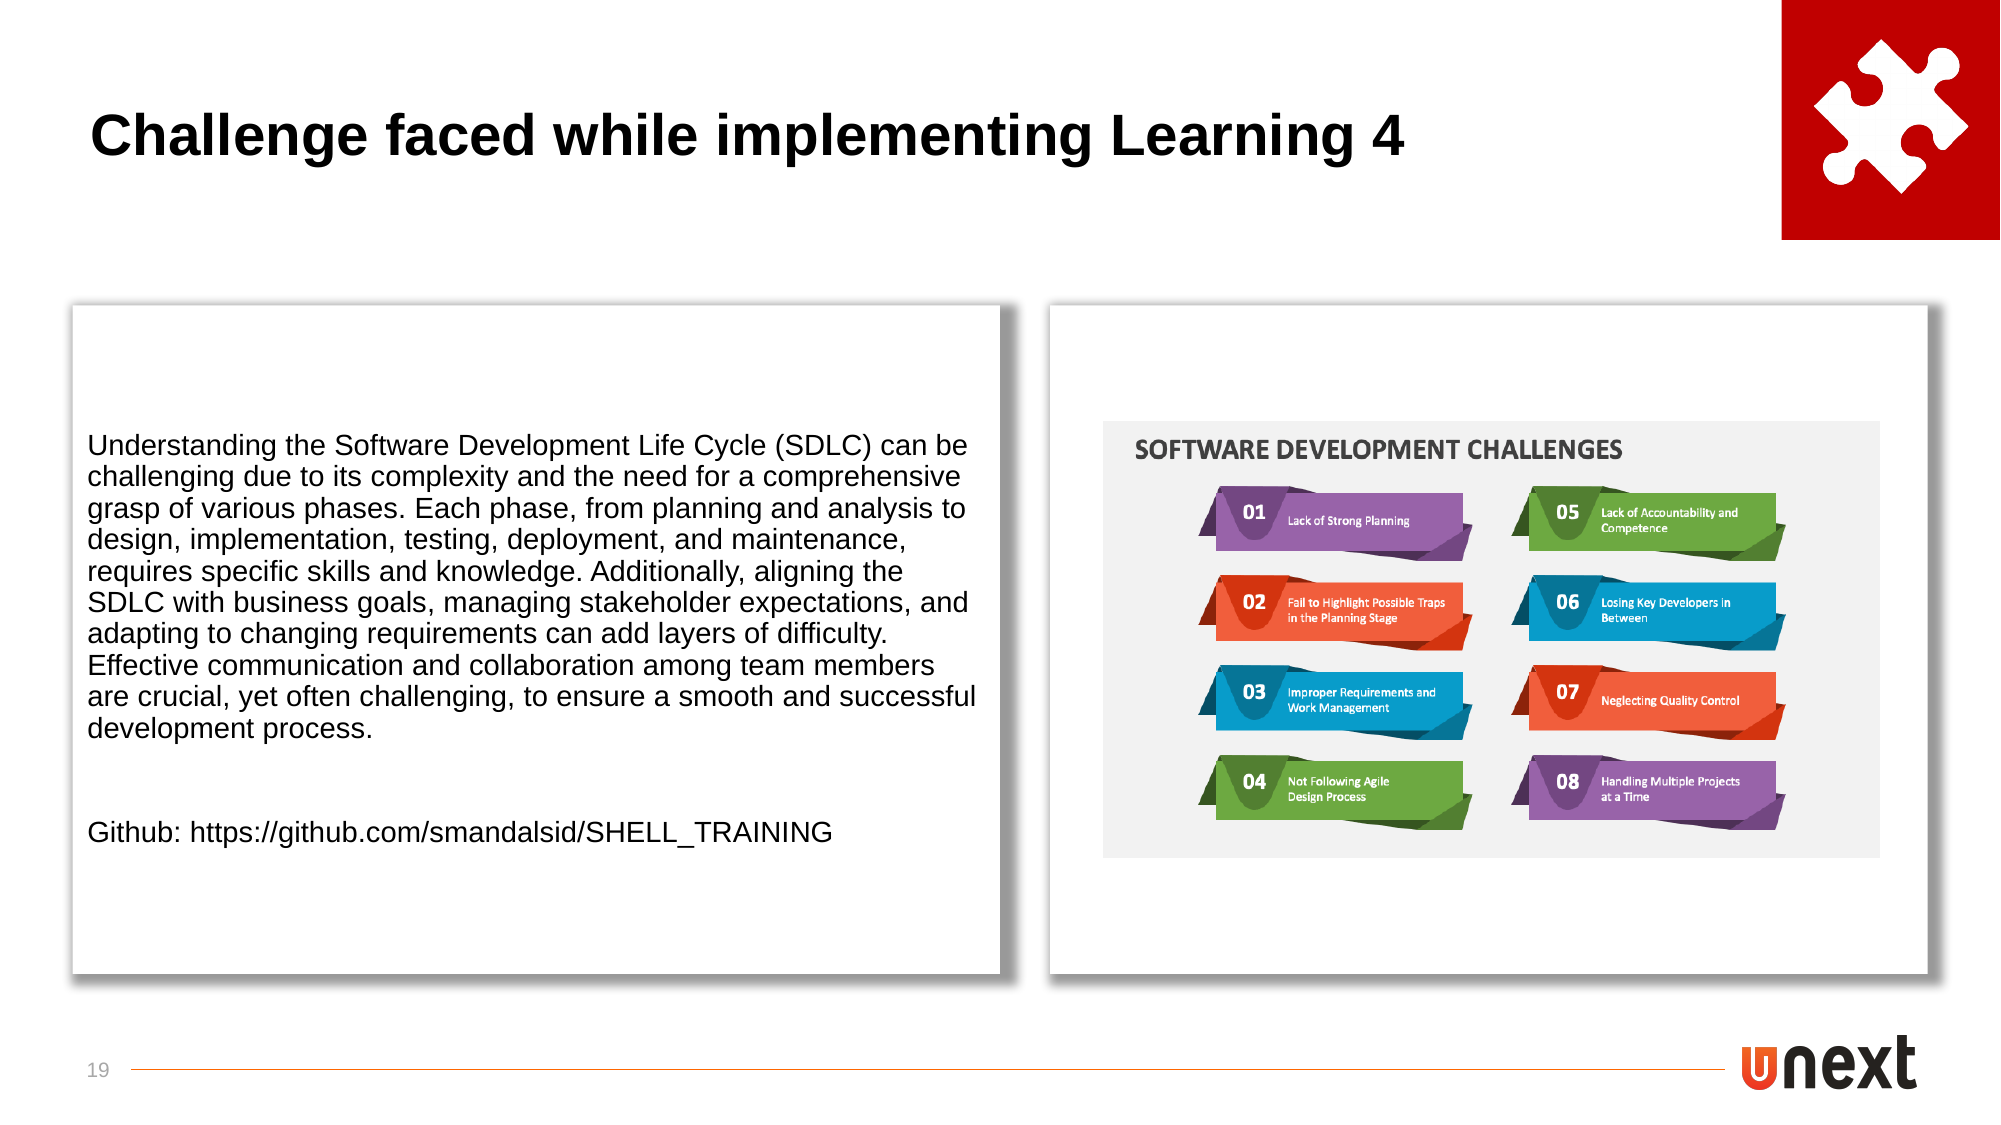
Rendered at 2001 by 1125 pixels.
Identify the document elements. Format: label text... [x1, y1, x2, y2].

picture [1103, 421, 1880, 858]
title Challenge faced while implementing Learning 4 [76, 78, 1798, 196]
text_box Understanding the Software Development Life Cycle (SDLC) can be challenging due to its complexity and the need for a comprehensive grasp of various phases. Each phase, from planning and analysis to design, implementation, testing, deployment, and maintenance, requires specific skills and knowledge. Additionally, aligning the SDLC with business goals, managing stakeholder expectations, and adapting to changing requirements can add layers of difficulty. Effective communication and collaboration among team members are crucial, yet often challenging, to ensure a smooth and successful development process. Github: https://github.com/smandalsid/SHELL_TRAINING [72, 305, 1000, 974]
picture [1798, 27, 1984, 213]
text_box [1781, 0, 2000, 241]
picture [1742, 1035, 1917, 1090]
text_box [1050, 305, 1928, 974]
slide_number 19 [48, 1047, 110, 1091]
